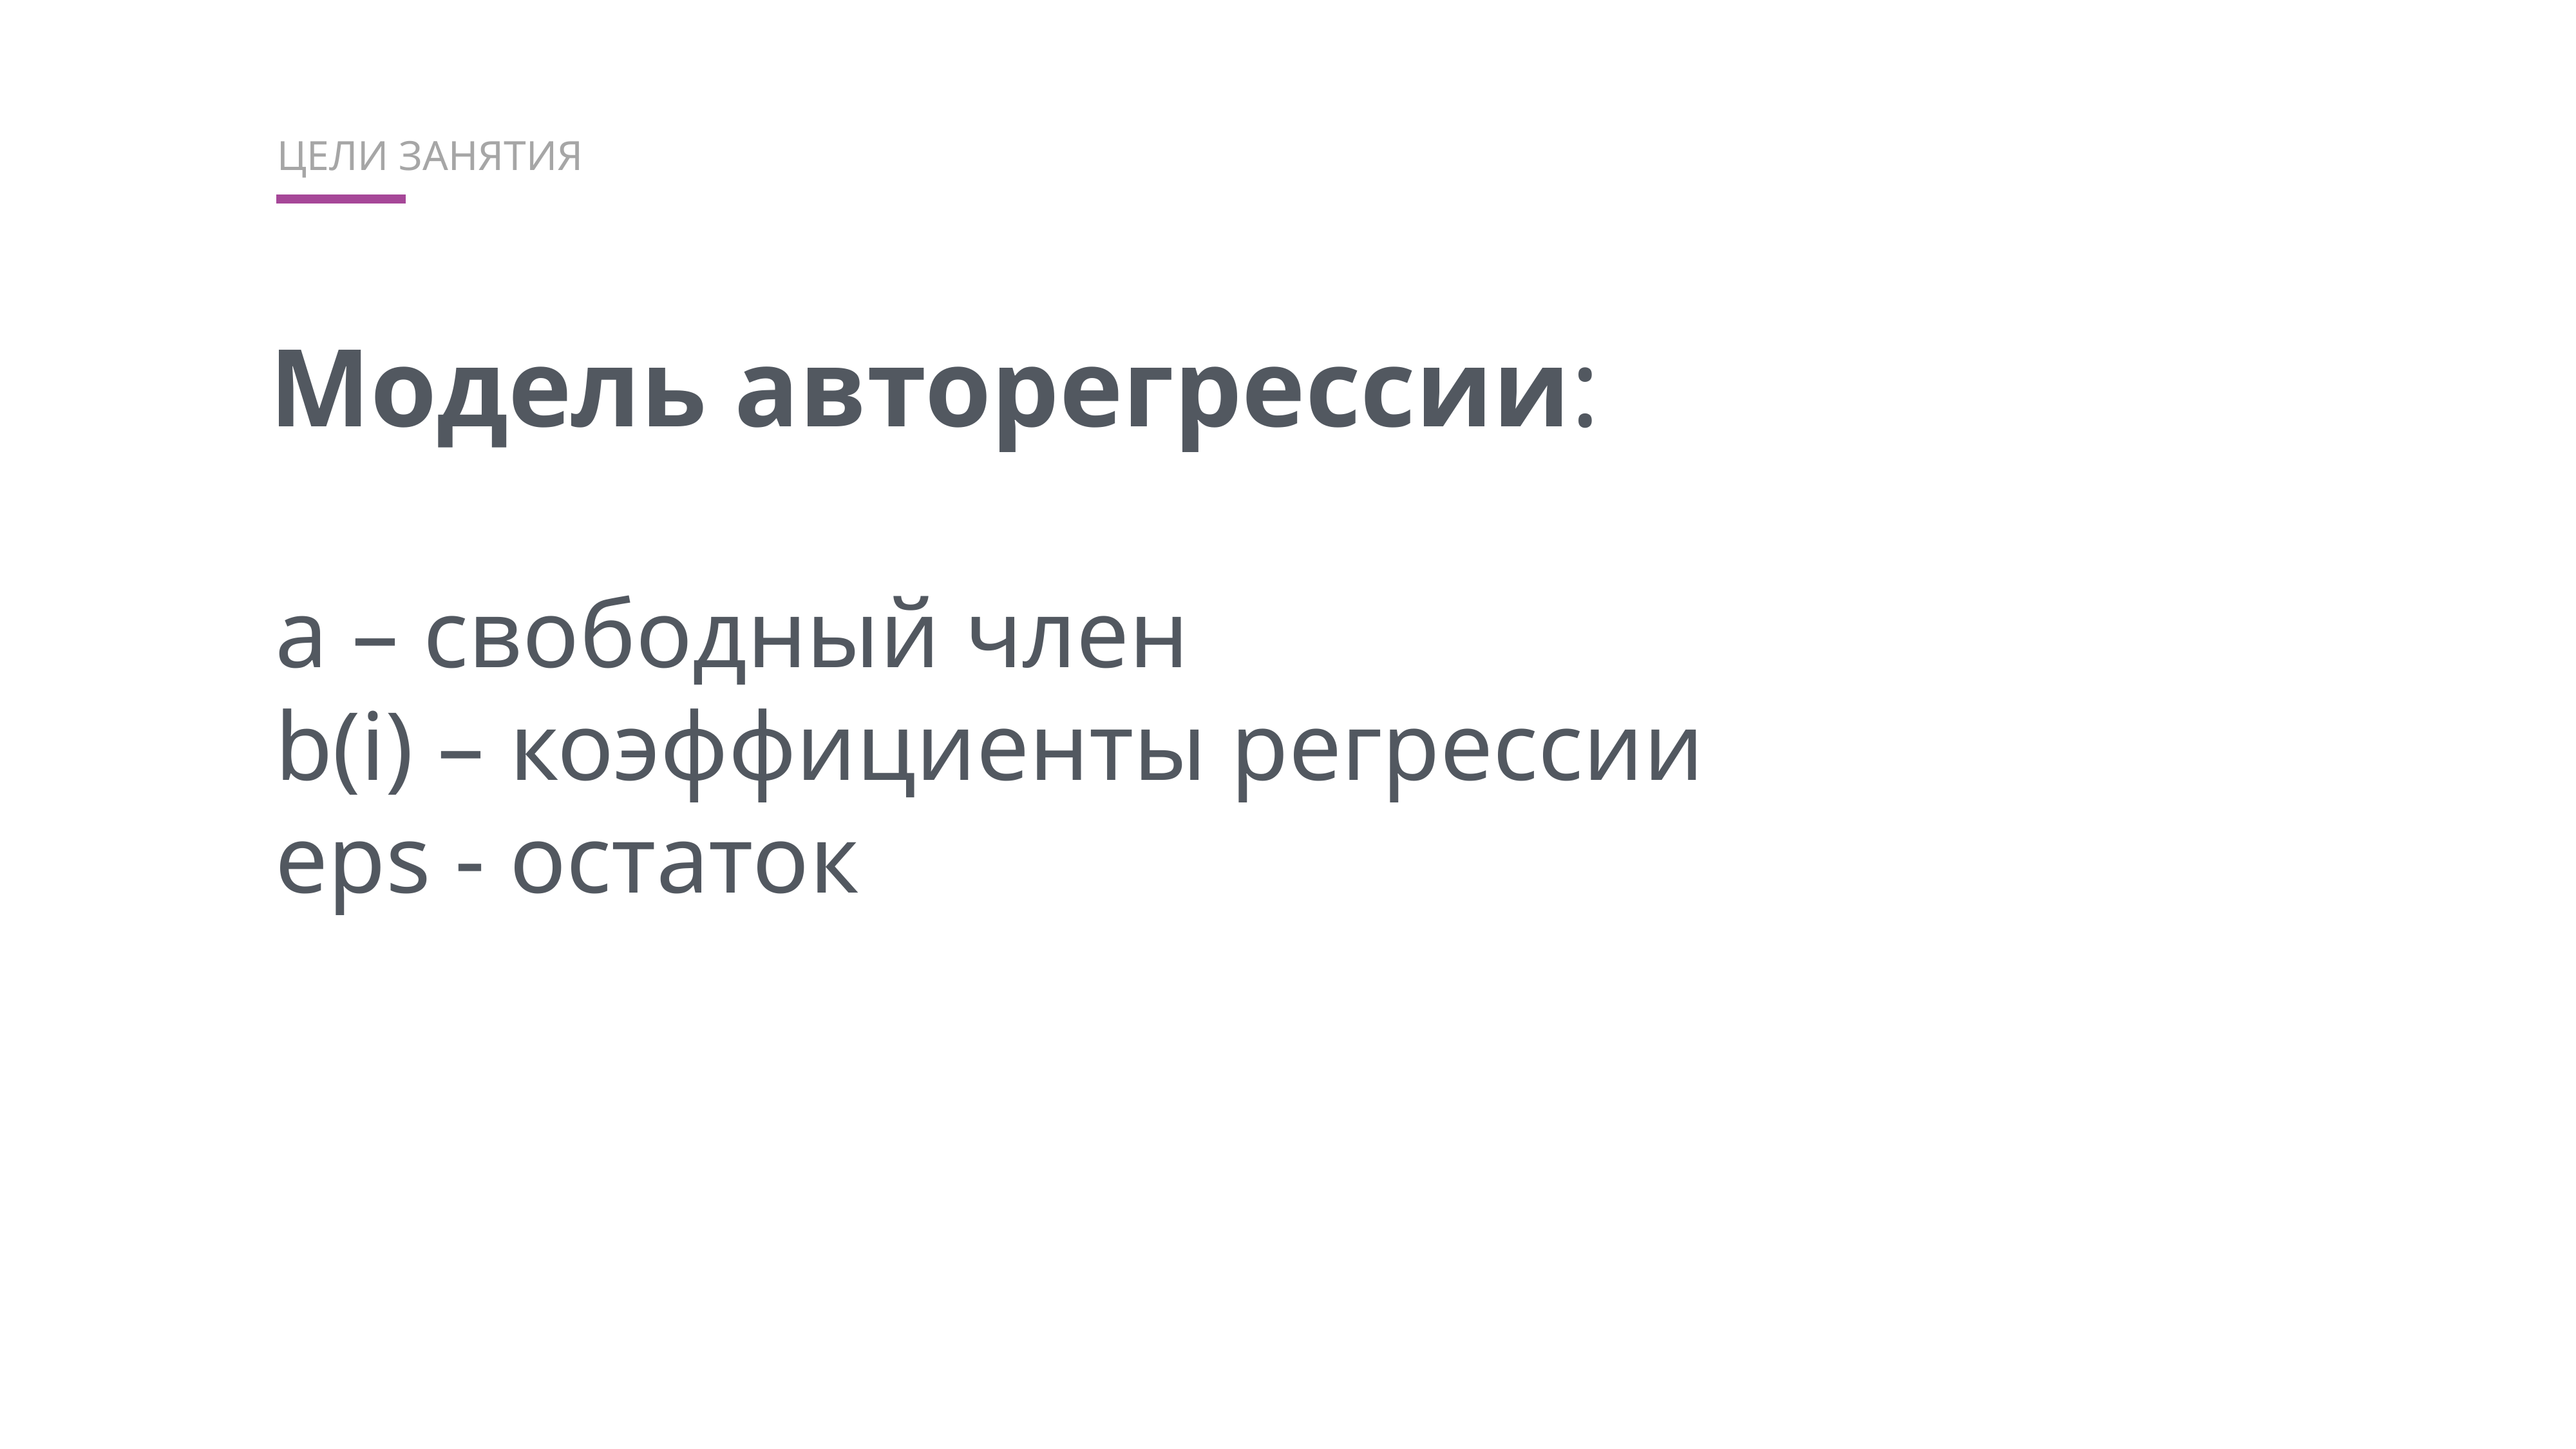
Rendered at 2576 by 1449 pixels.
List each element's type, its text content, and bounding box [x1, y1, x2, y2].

text_box Модель авторегрессии: [264, 275, 2311, 456]
text_box ЦЕЛИ ЗАНЯТИЯ [272, 109, 2318, 178]
